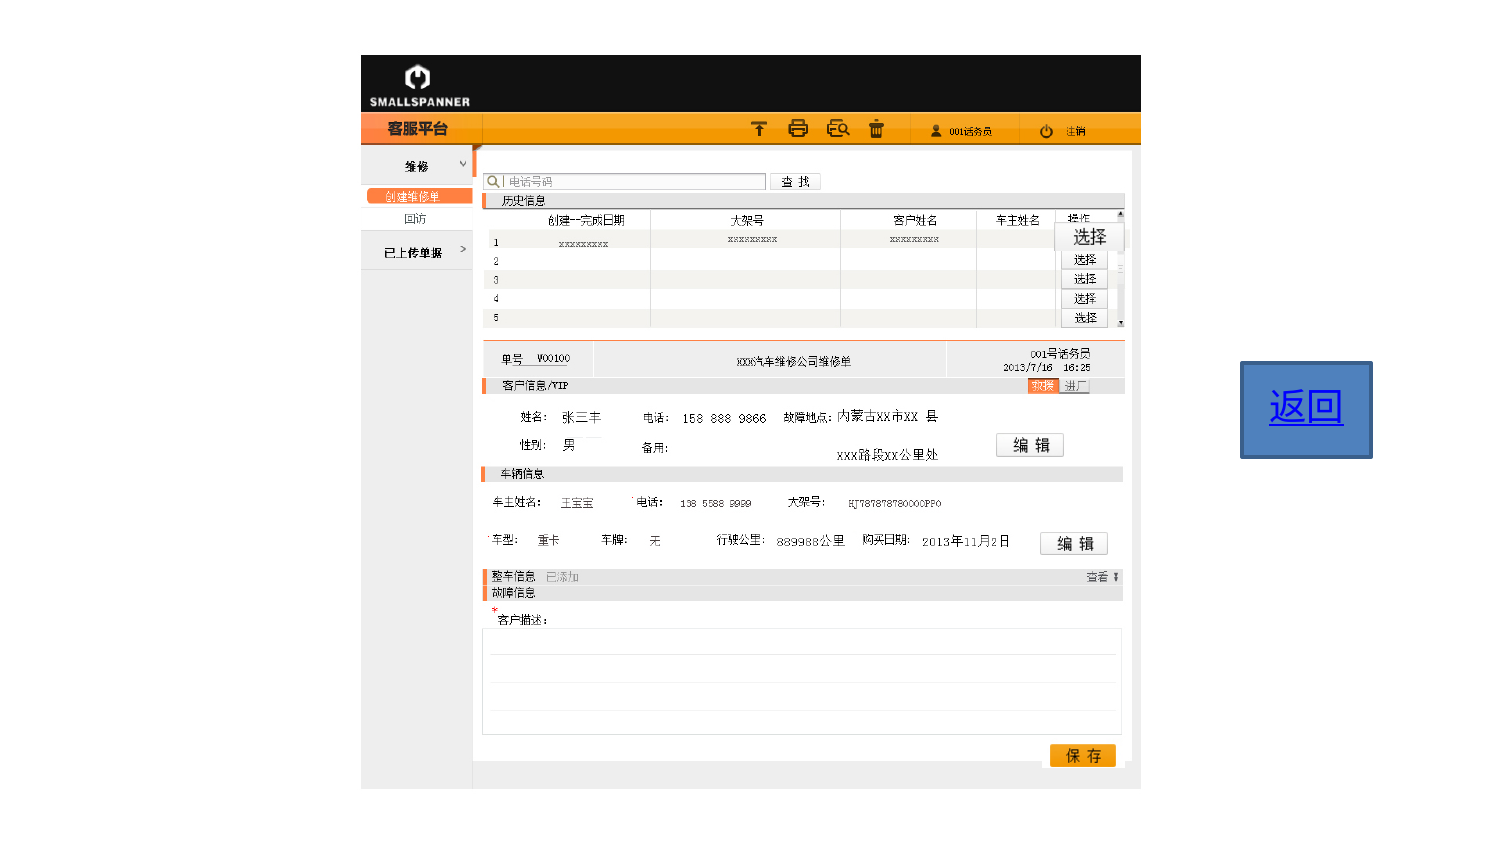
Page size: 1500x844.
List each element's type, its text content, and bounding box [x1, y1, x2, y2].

picture [0, 0, 1500, 844]
text_box 返回 [1240, 361, 1373, 459]
